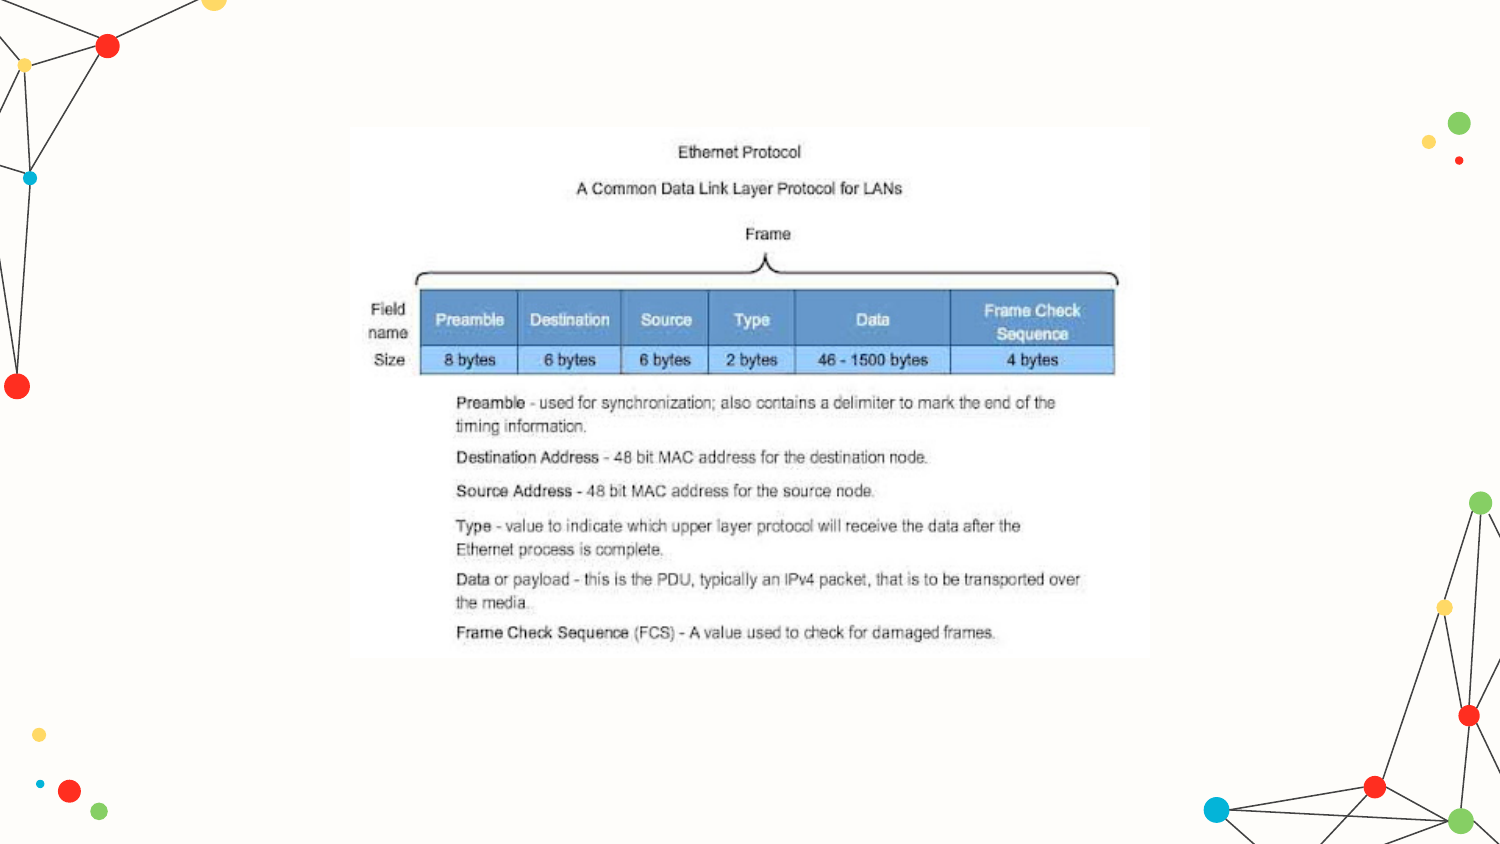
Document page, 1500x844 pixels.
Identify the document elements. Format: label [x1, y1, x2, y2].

picture [349, 127, 1151, 658]
